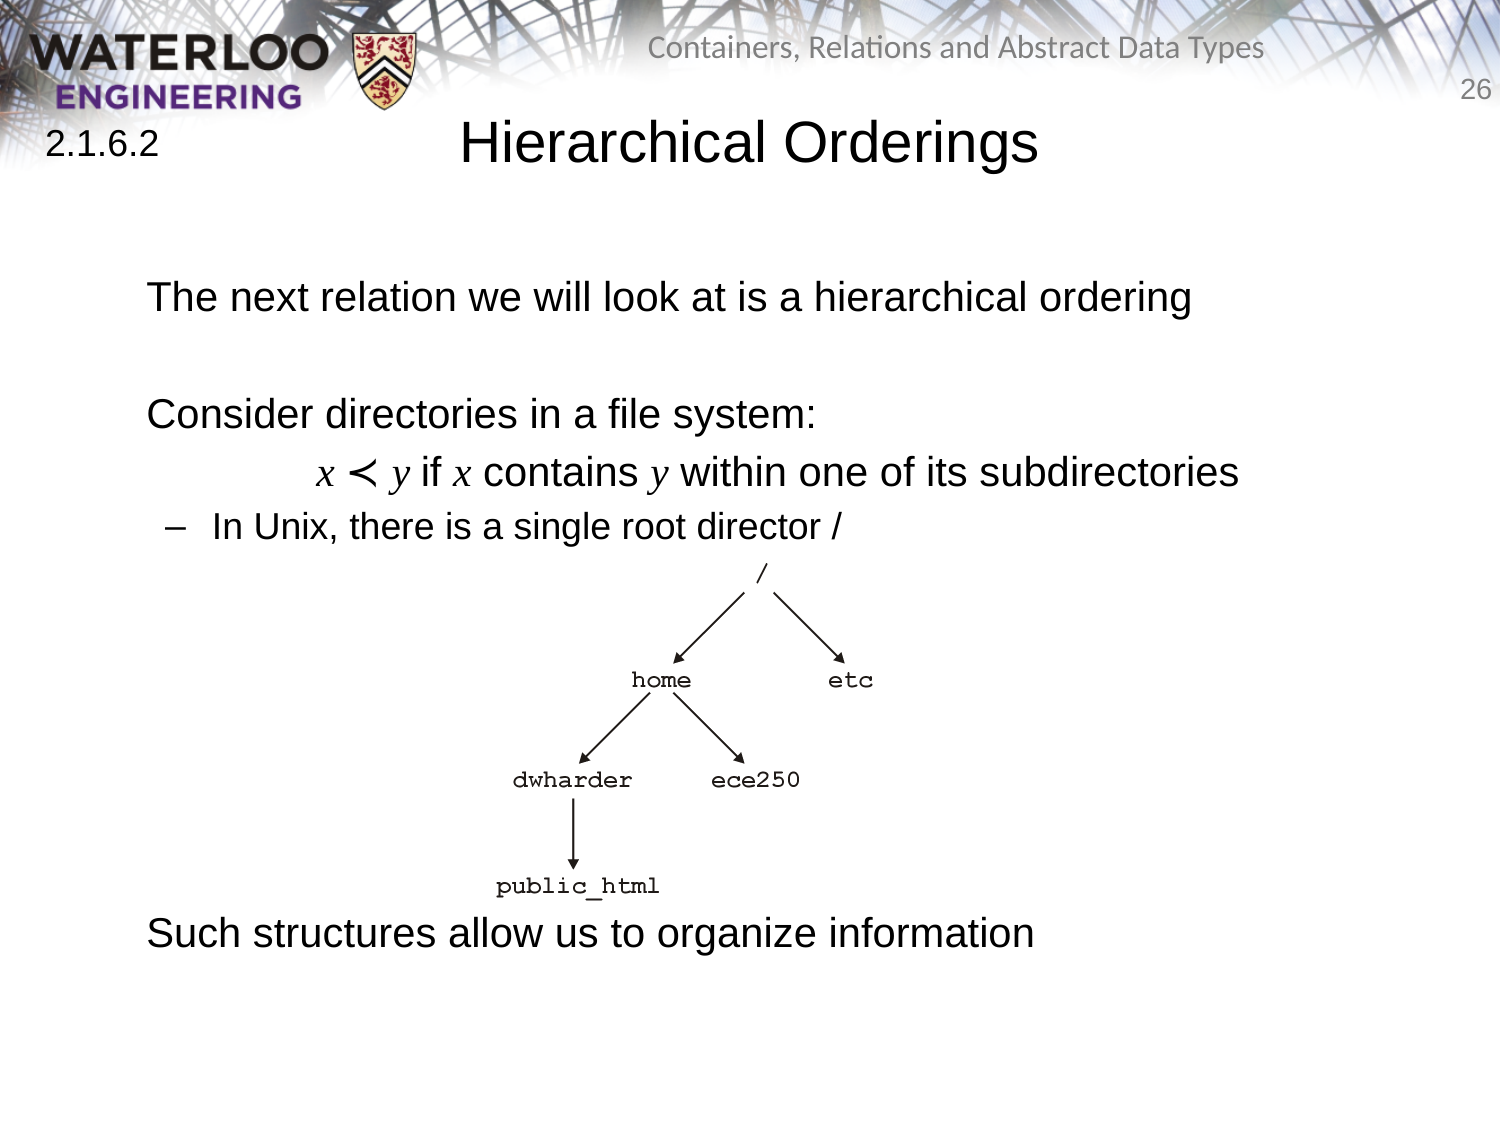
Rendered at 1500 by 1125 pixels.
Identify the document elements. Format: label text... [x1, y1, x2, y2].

title Hierarchical Orderings [74, 44, 1426, 233]
picture [0, 0, 1500, 1125]
list The next relation we will look at is a hierarchical ordering Consider directories in a file system: x ≺ y if x contains y within one of its subdirectories In Unix, there is a single root director / Such structures allow us to organize information [74, 262, 1426, 1006]
text_box 2.1.6.2 [30, 111, 175, 172]
